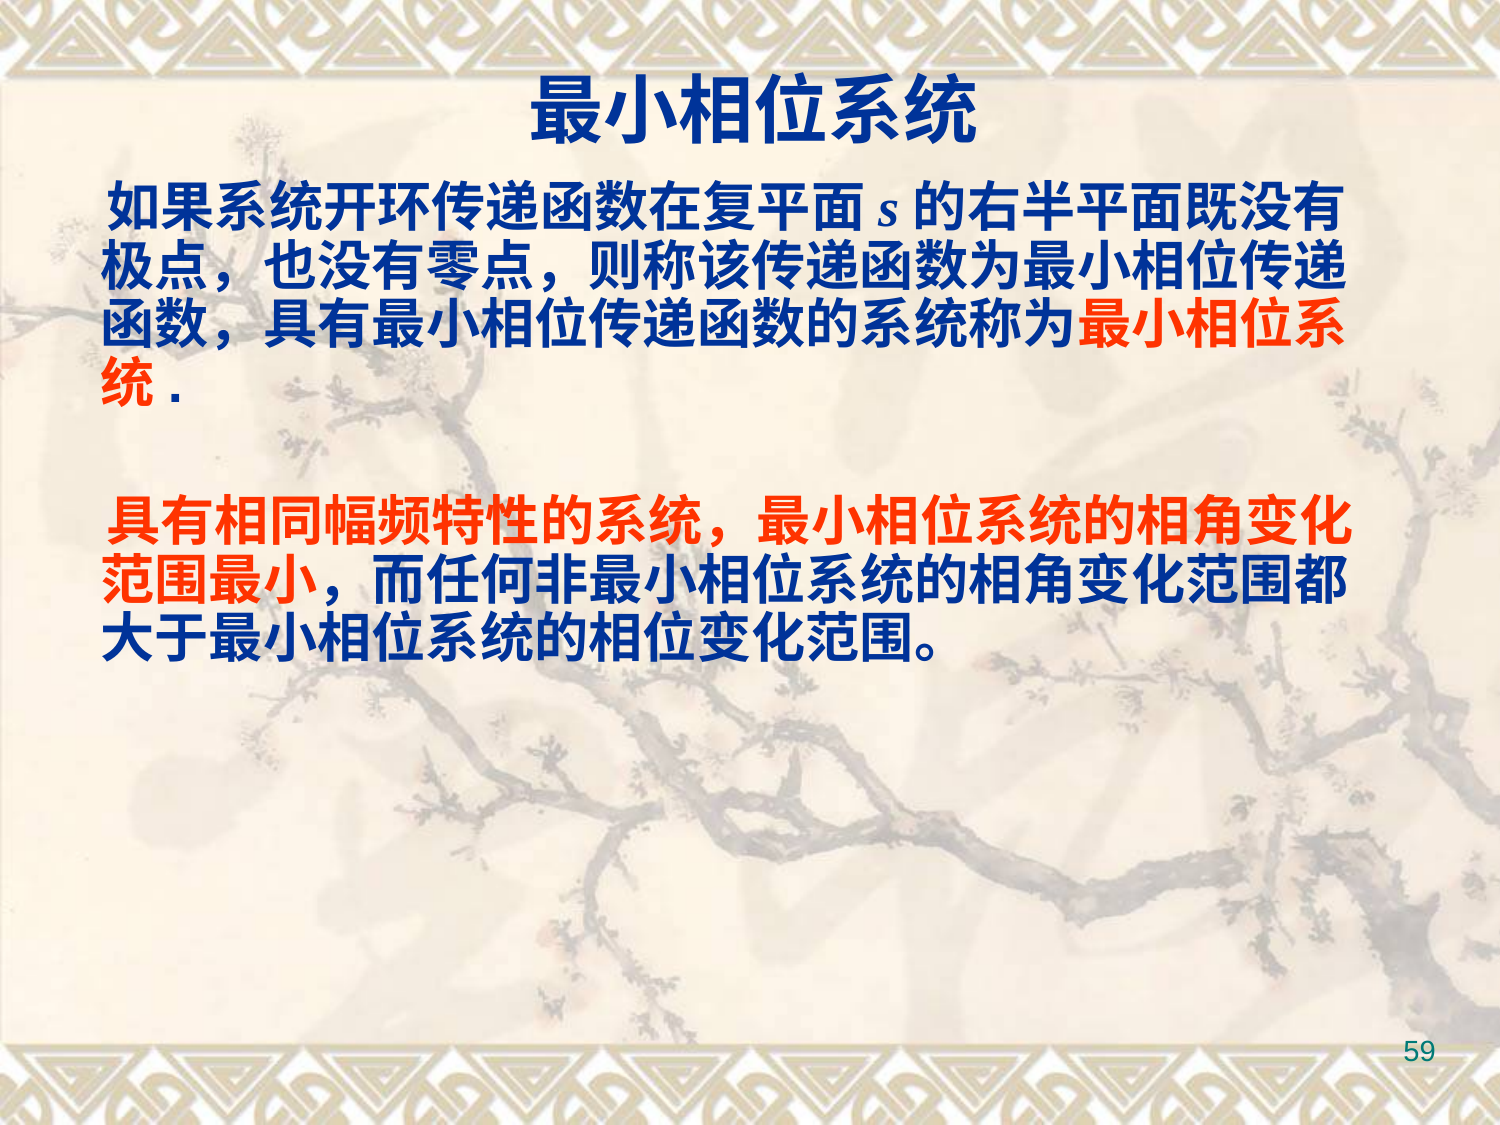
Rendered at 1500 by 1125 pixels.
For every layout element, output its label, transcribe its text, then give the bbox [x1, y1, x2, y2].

picture [0, 446, 1500, 1125]
list 如果系统开环传递函数在复平面s的右半平面既没有极点，也没有零点，则称该传递函数为最小相位传递函数，具有最小相位传递函数的系统称为最小相位系统. 具有相同幅频特性的系统，最小相位系统的相角变化范围最小，而任何非最小相位系统的相角变化范围都大于最小相位系统的相位变化范围。 [29, 446, 1412, 670]
text_box 最小相位系统 [513, 66, 1010, 149]
list 如果系统开环传递函数在复平面s的右半平面既没有极点，也没有零点，则称该传递函数为最小相位传递函数，具有最小相位传递函数的系统称为最小相位系统. 具有相同幅频特性的系统，最小相位系统的相角变化范围最小，而任何非最小相位系统的相角变化范围都大于最小相位系统的相位变化范围。 [29, 172, 1412, 445]
text_box [1074, 1024, 1451, 1103]
picture [0, 0, 1500, 445]
